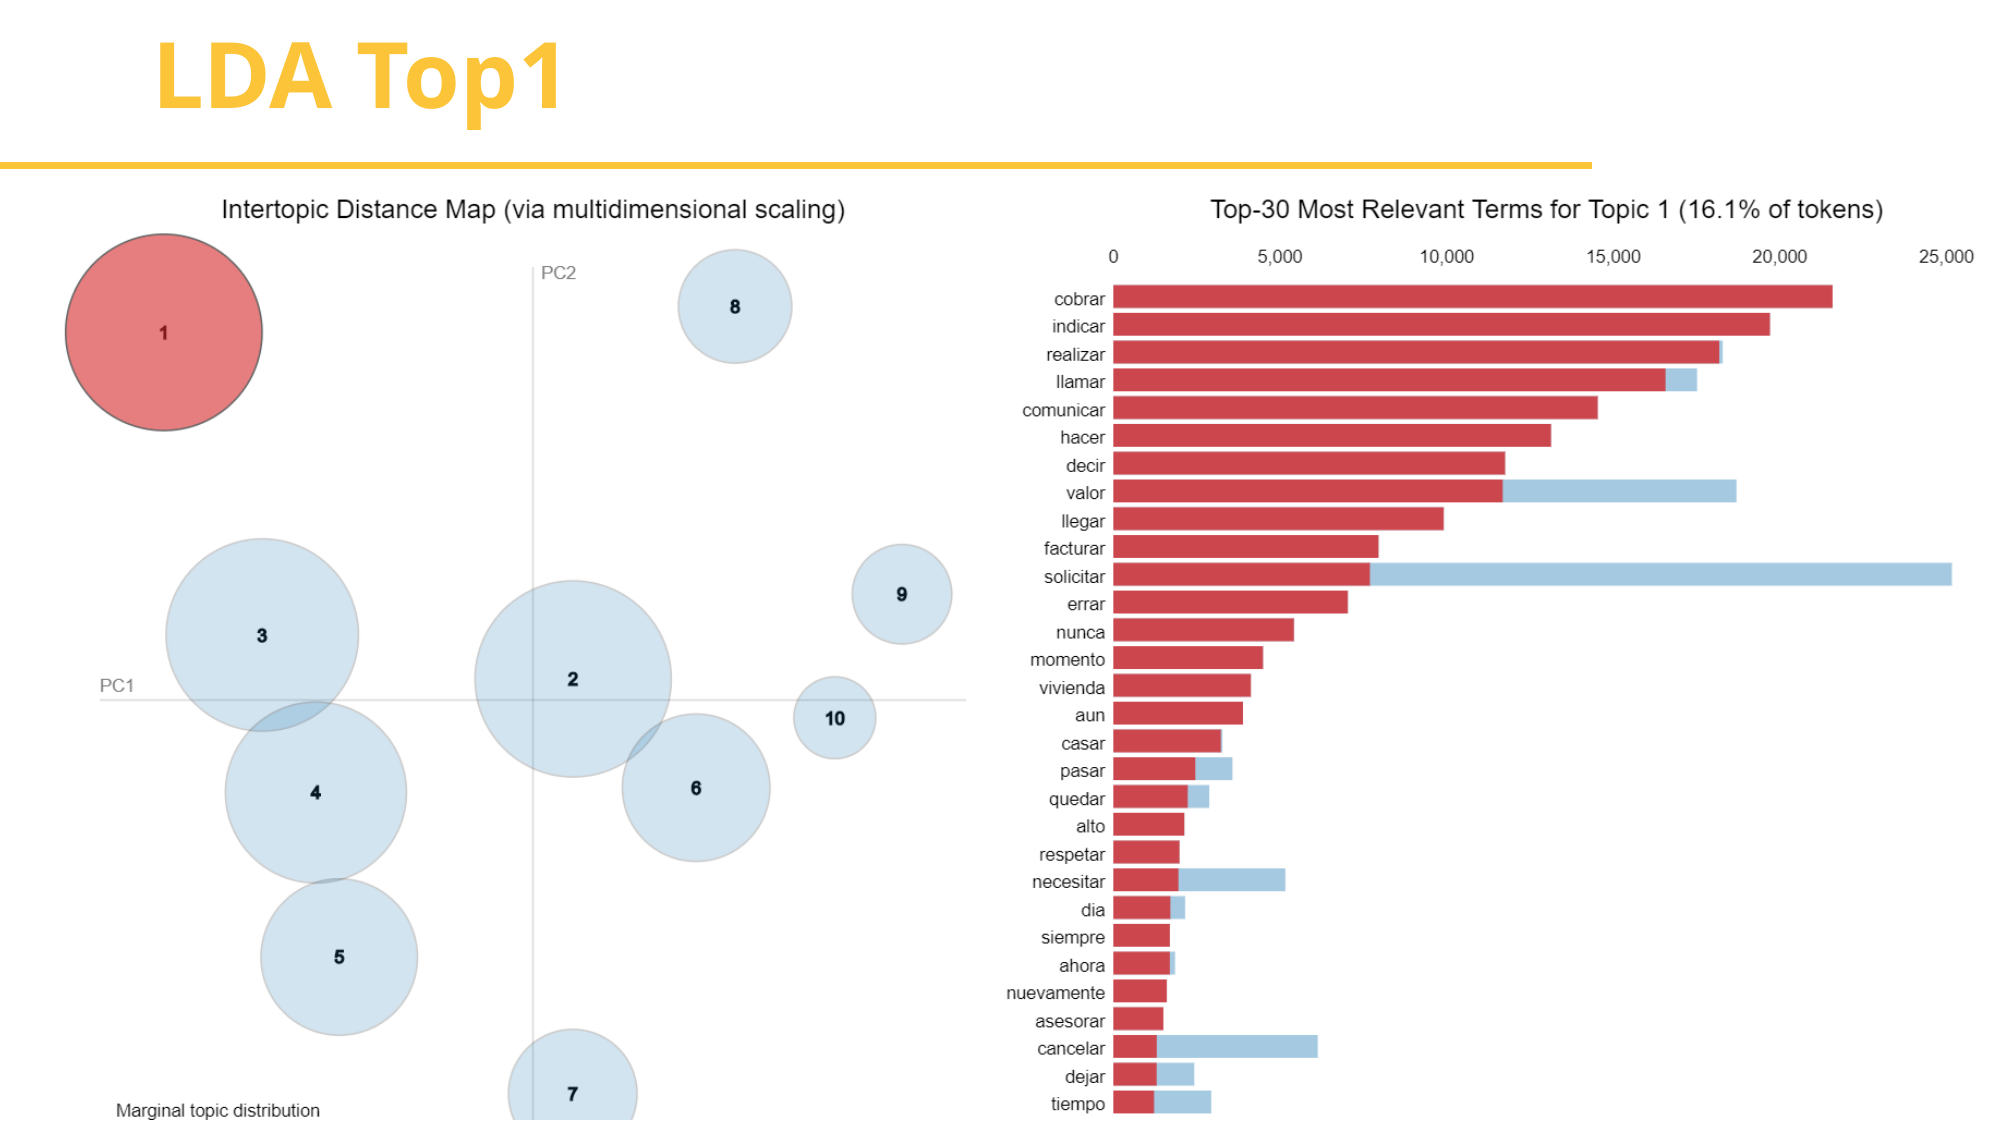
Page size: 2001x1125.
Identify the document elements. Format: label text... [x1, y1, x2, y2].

picture [54, 192, 1982, 1120]
text_box LDA Top1 [137, 22, 1863, 139]
